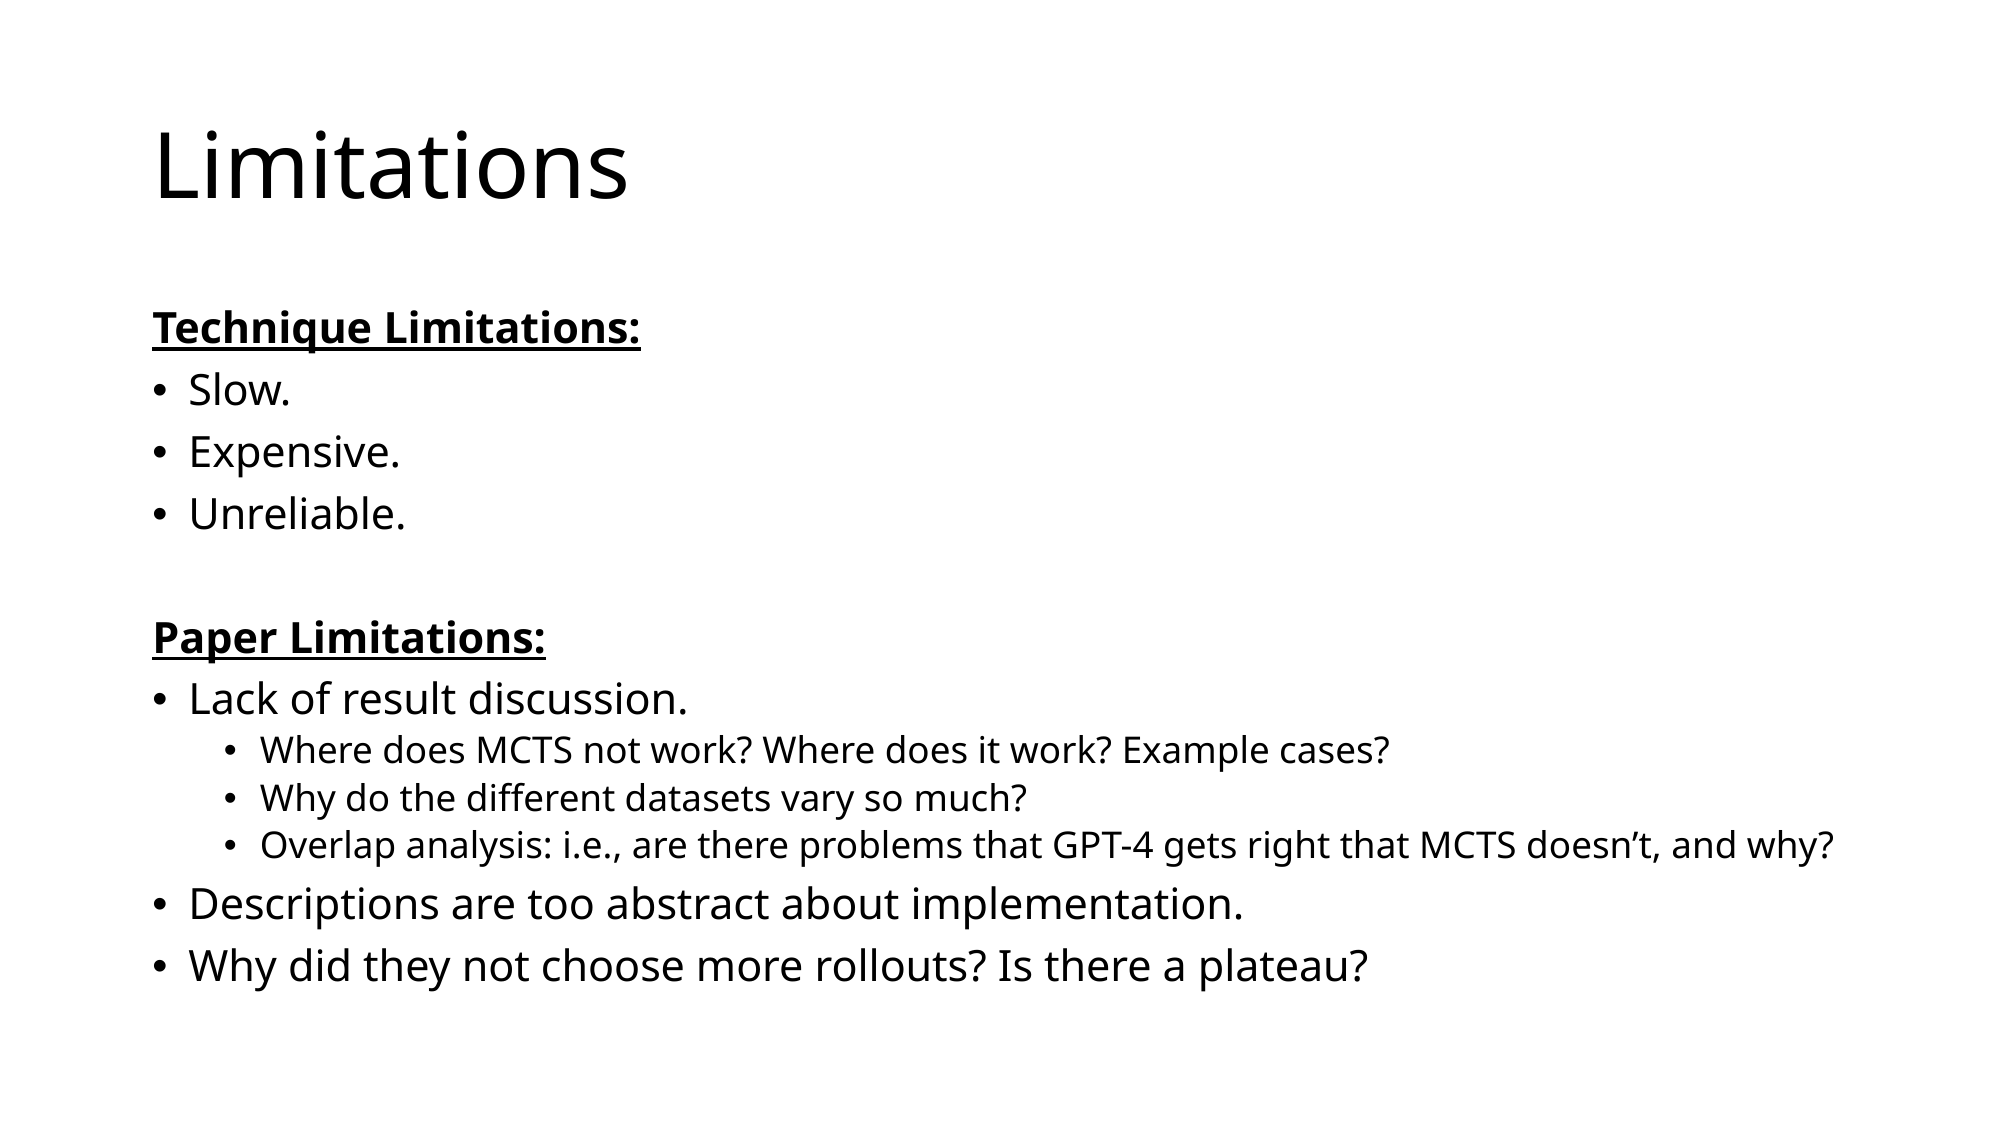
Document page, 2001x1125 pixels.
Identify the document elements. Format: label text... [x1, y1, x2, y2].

title Limitations [137, 59, 1863, 278]
list Technique Limitations: Slow. Expensive. Unreliable. Paper Limitations: Lack of result discussion. Where does MCTS not work? Where does it work? Example cases? Why do the different datasets vary so much? Overlap analysis: i.e., are there problems that GPT-4 gets right that MCTS doesn’t, and why? Descriptions are too abstract about implementation. Why did they not choose more rollouts? Is there a plateau? [137, 299, 1863, 1014]
